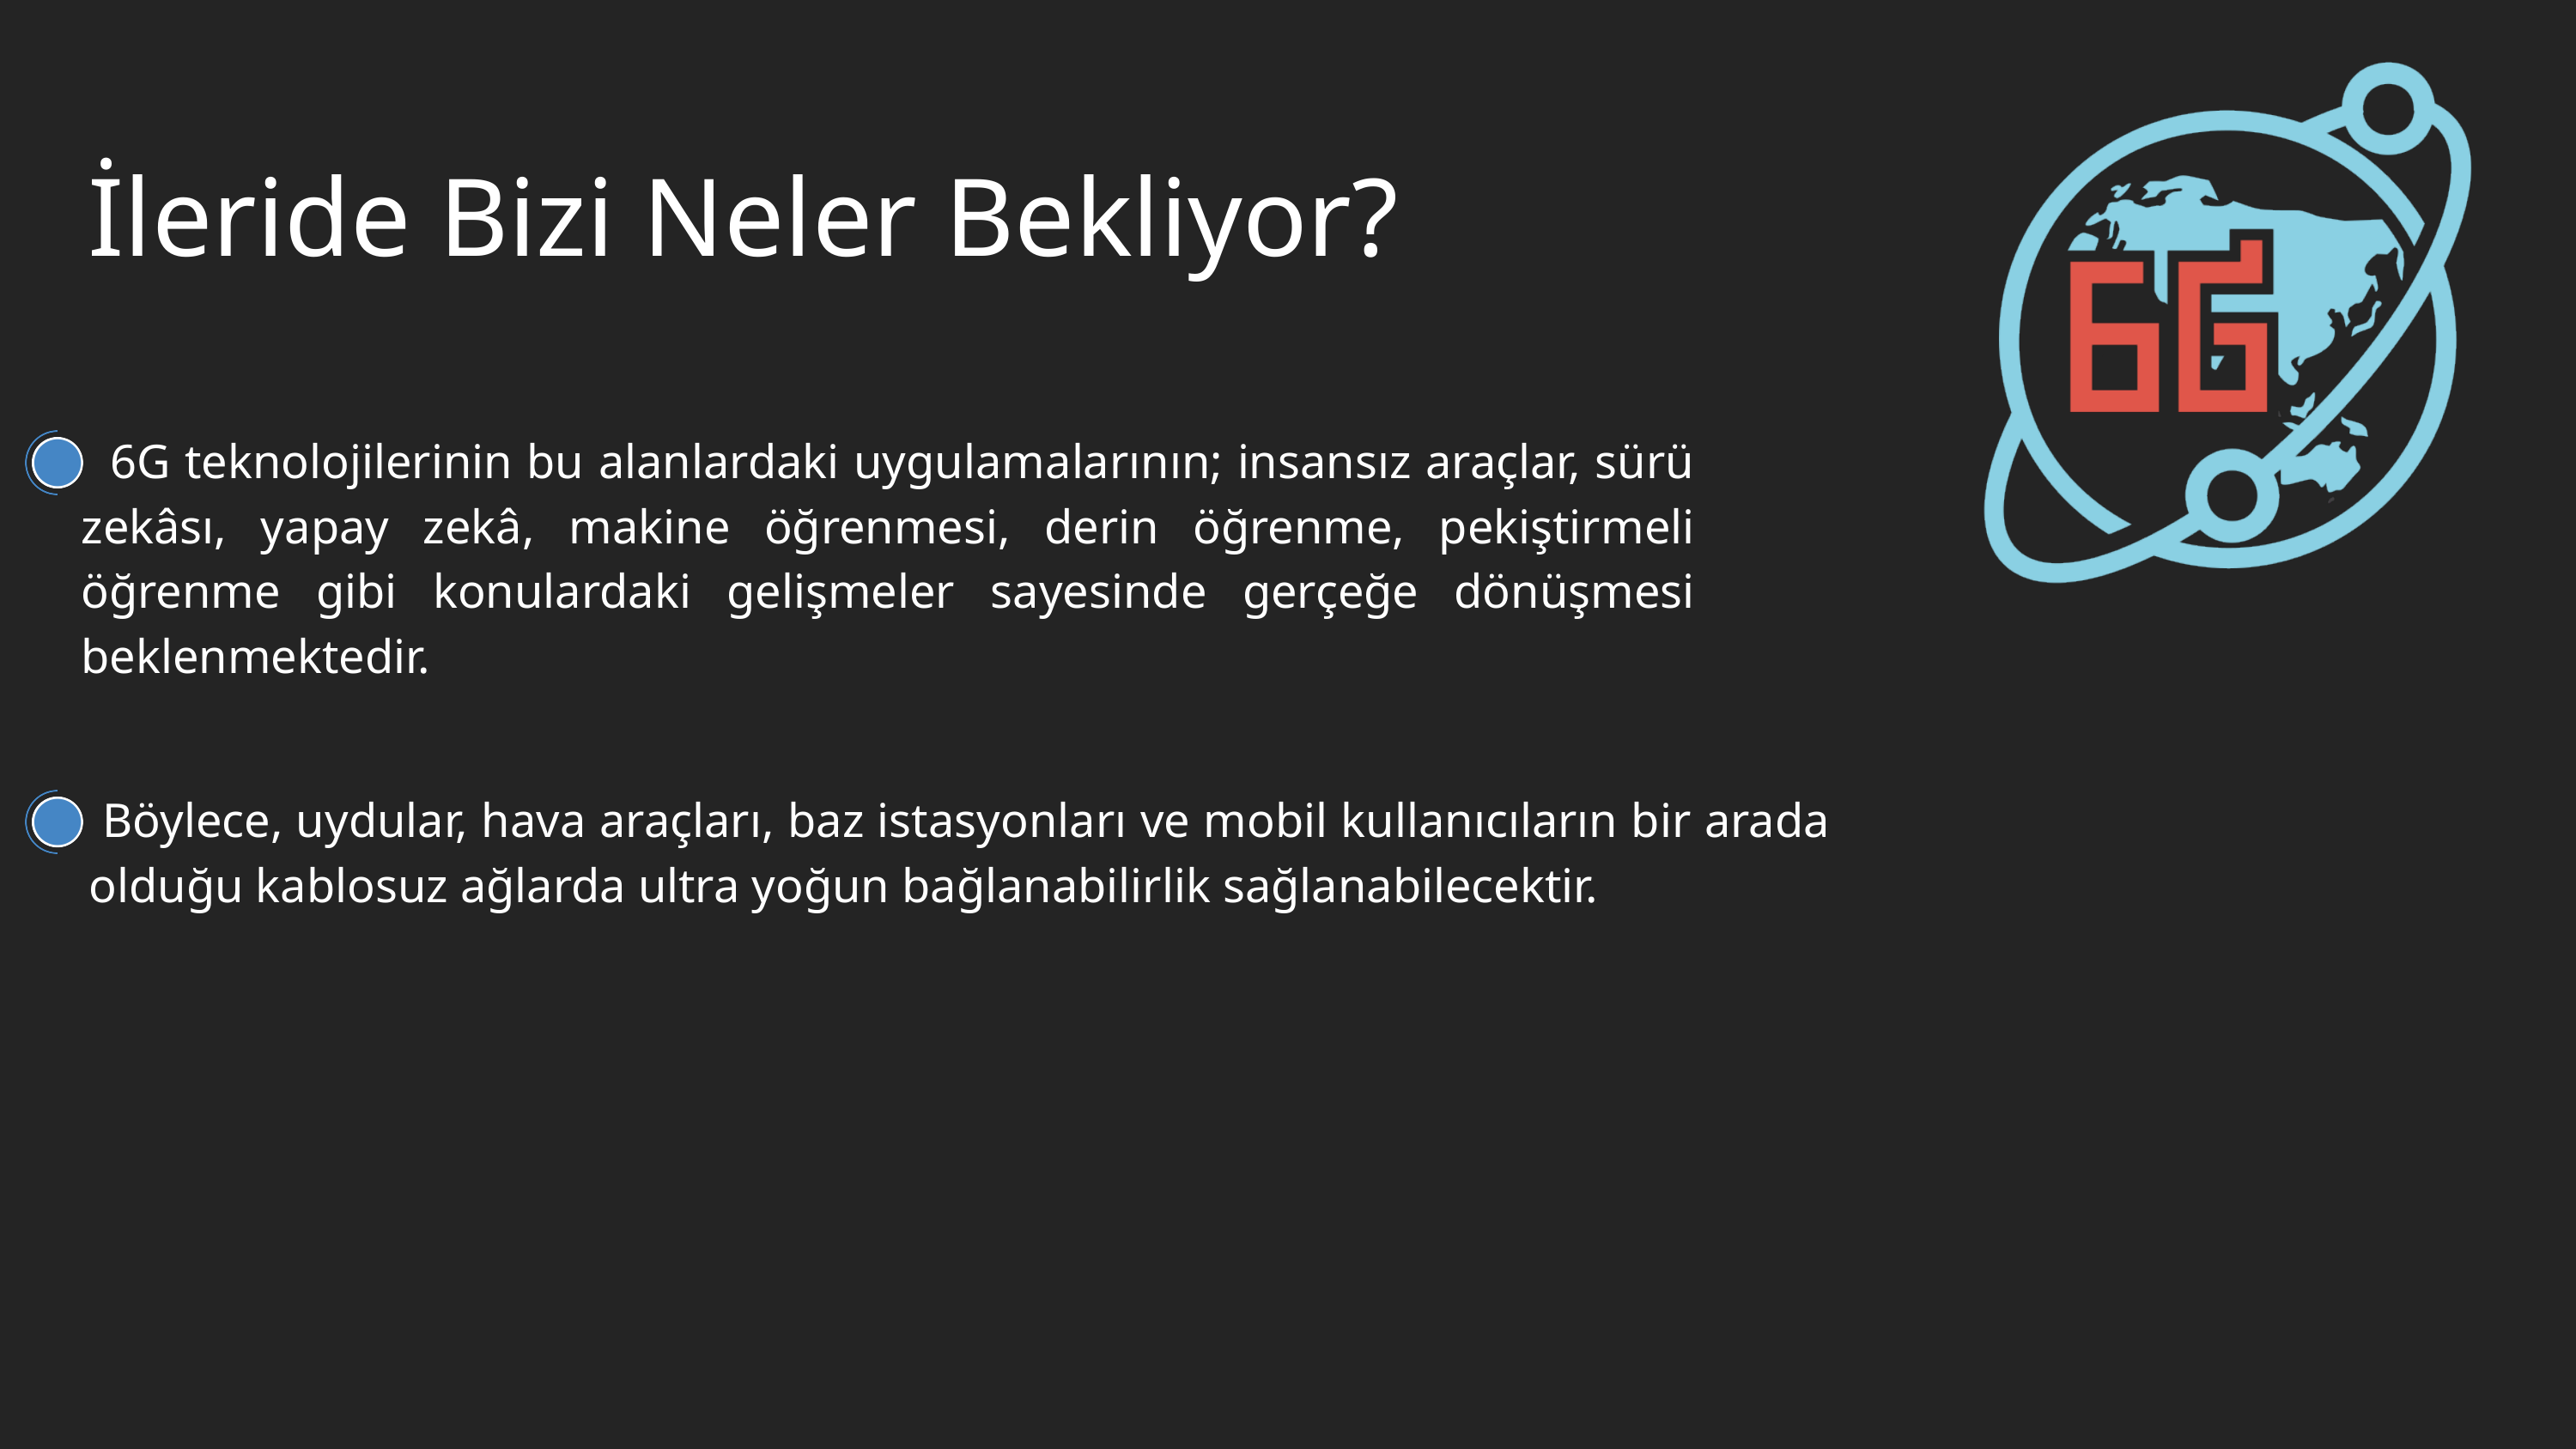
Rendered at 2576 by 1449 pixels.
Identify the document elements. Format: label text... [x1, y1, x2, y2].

text_box İleride Bizi Neler Bekliyor? [0, 127, 1488, 278]
picture [25, 789, 84, 855]
text_box 6G teknolojilerinin bu alanlardaki uygulamalarının; insansız araçlar, sürü zekâsı, yapay zekâ, makine öğrenmesi, derin öğrenme, pekiştirmeli öğrenme gibi konulardaki gelişmeler sayesinde gerçeğe dönüşmesi beklenmektedir. [81, 422, 1697, 683]
text_box Böylece, uydular, hava araçları, baz istasyonları ve mobil kullanıcıların bir arada olduğu kablosuz ağlarda ultra yoğun bağlanabilirlik sağlanabilecektir. [88, 781, 1832, 912]
picture [25, 430, 84, 495]
picture [1938, 47, 2506, 627]
